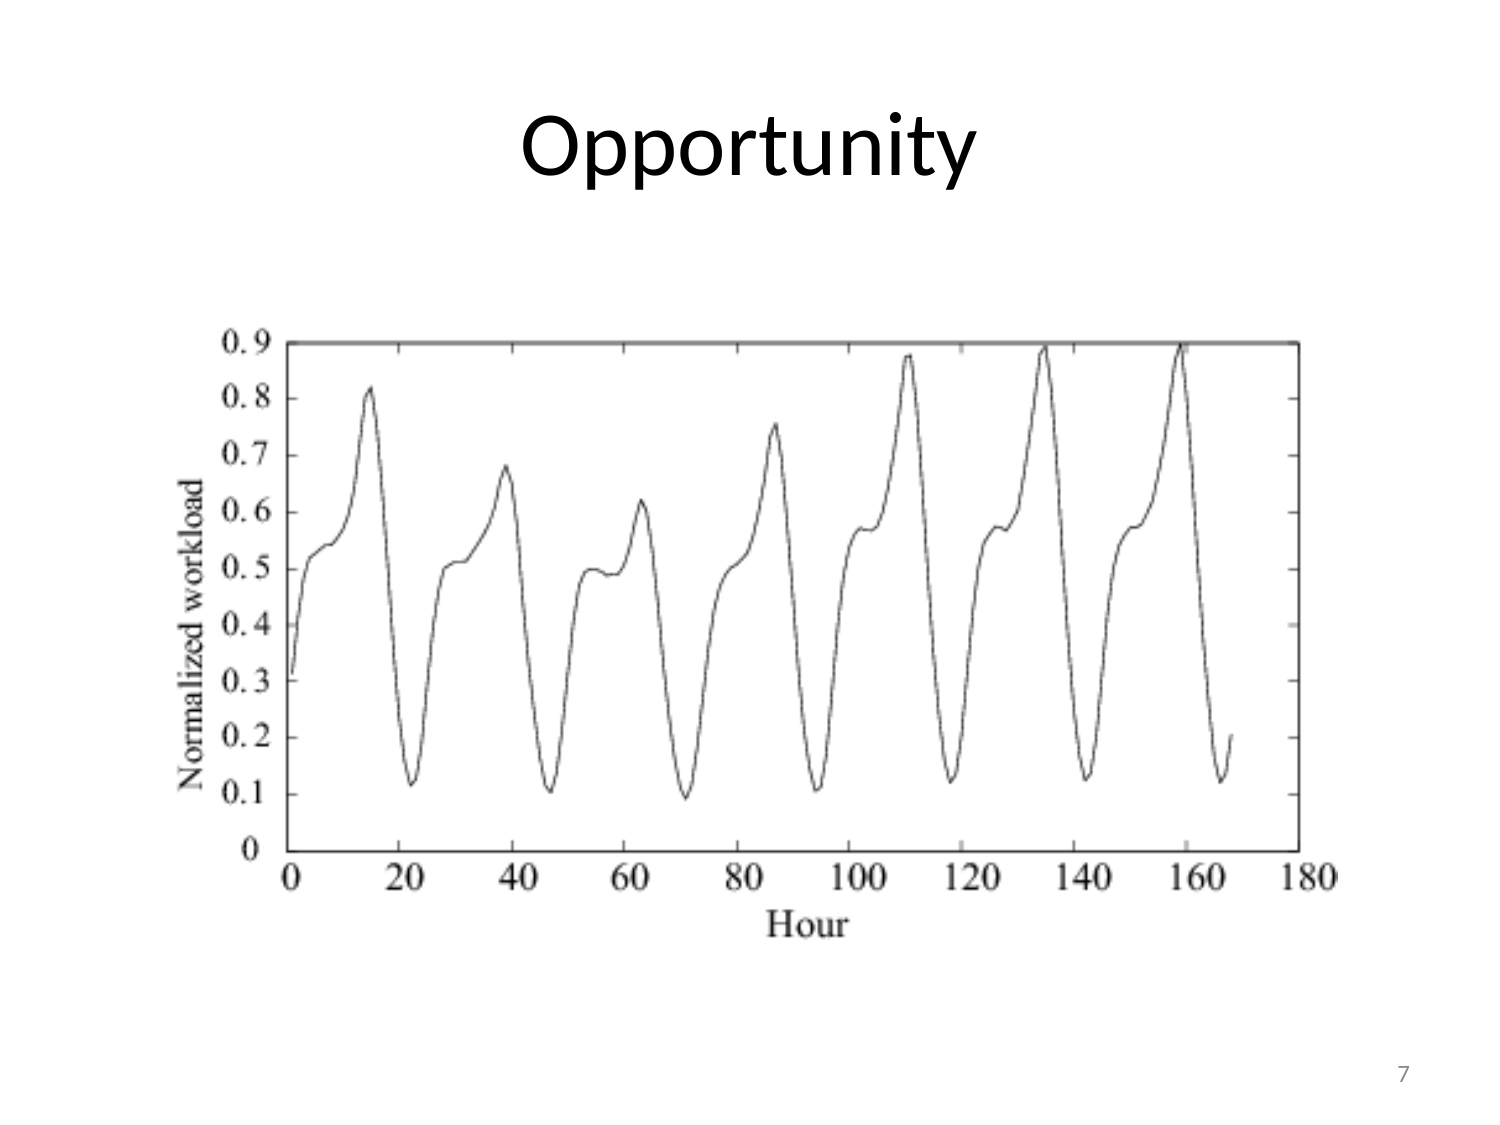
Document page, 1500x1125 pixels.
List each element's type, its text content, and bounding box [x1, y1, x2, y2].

slide_number 7 [1074, 1042, 1425, 1103]
picture [173, 324, 1338, 951]
title Opportunity [75, 45, 1425, 233]
